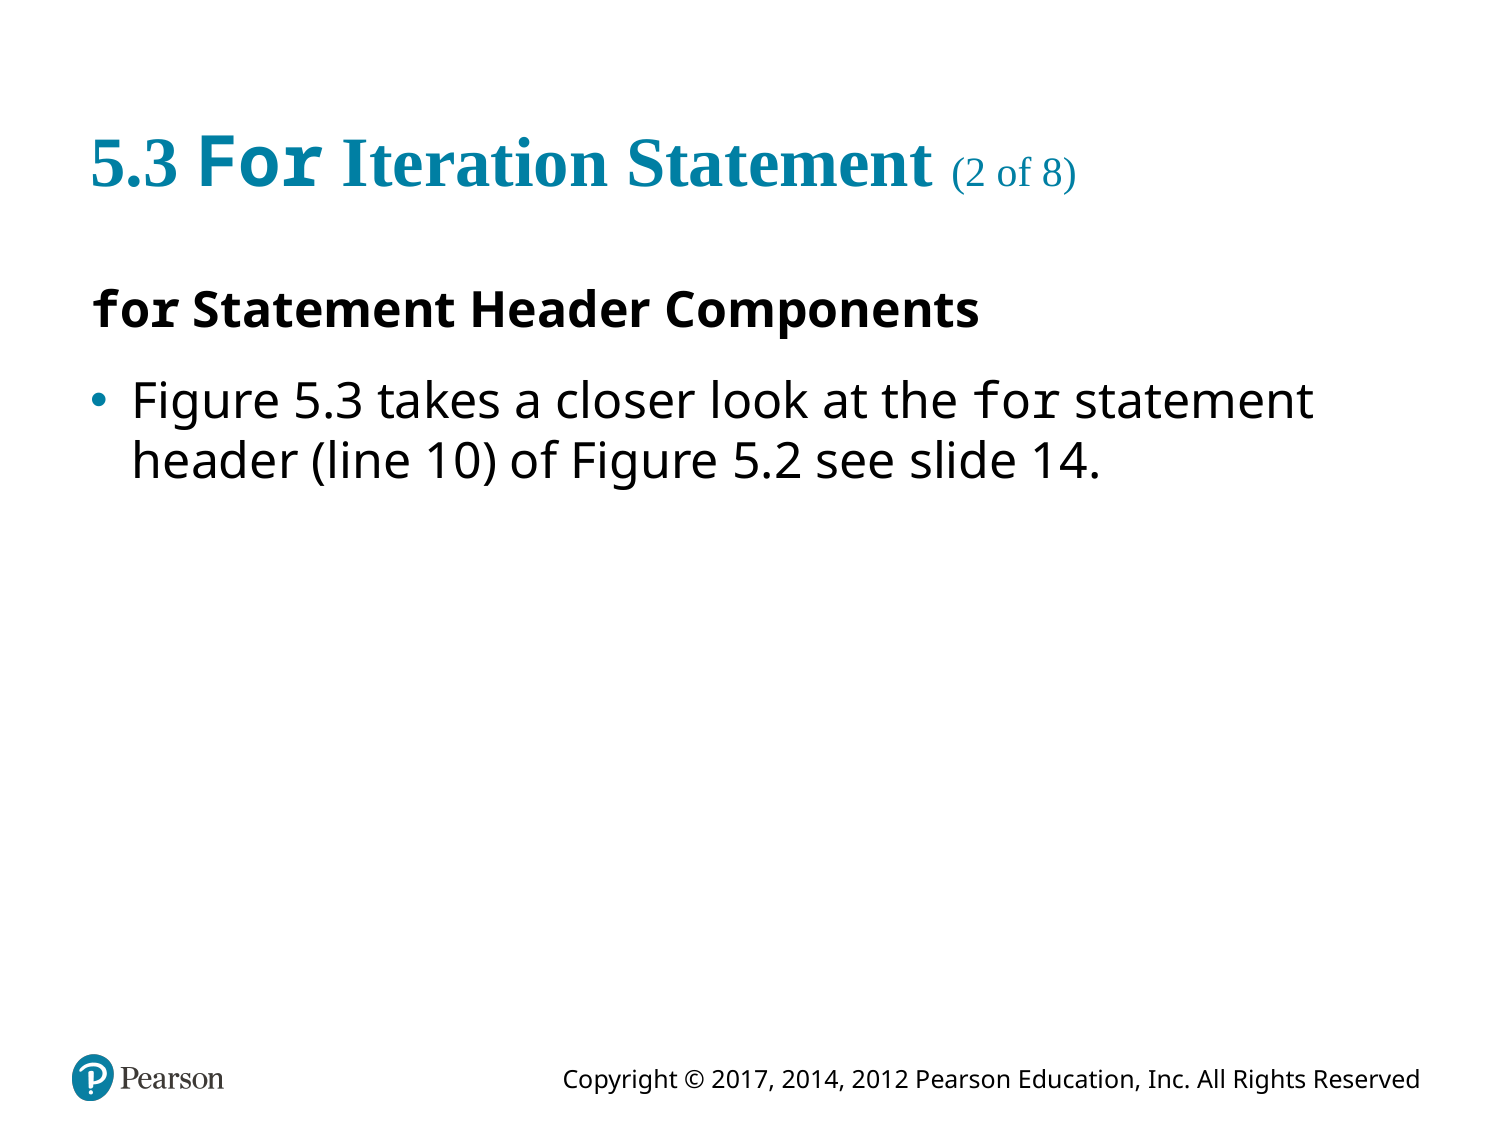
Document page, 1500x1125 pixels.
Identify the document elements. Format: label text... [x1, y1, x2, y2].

picture [80, 1063, 106, 1088]
title 5.3 For Iteration Statement (2 of 8) [75, 0, 1425, 216]
picture [72, 1054, 88, 1070]
picture [72, 1087, 83, 1101]
list for Statement Header Components Figure 5.3 takes a closer look at the for statement header (line 10) of Figure 5.2 see slide 14. [75, 262, 1425, 931]
picture [98, 1054, 224, 1101]
